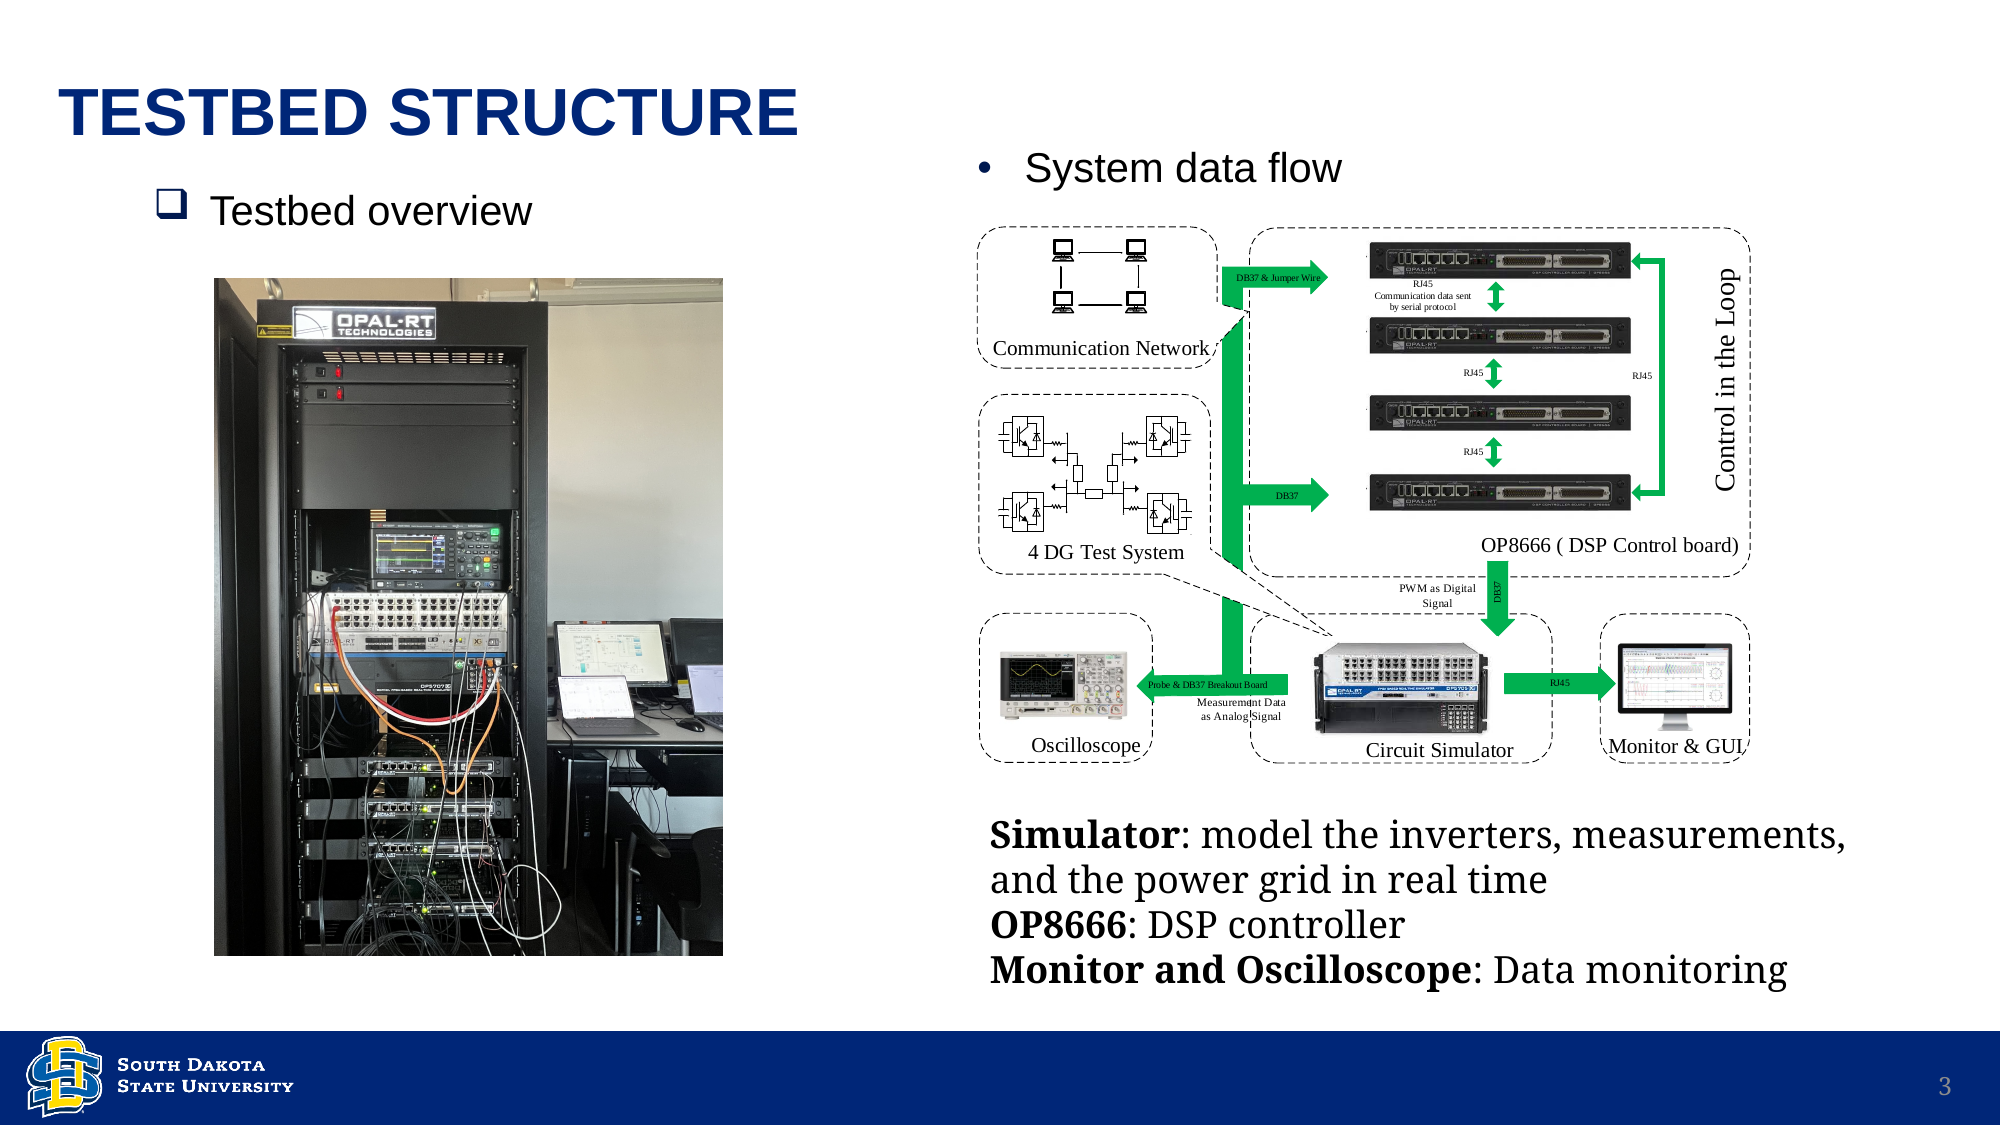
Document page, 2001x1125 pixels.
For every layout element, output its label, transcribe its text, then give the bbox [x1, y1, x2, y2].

list Testbed overview [63, 182, 844, 943]
picture [0, 1026, 316, 1125]
slide_number 24 [1862, 1057, 1968, 1118]
text_box Simulator: model the inverters, measurements, and the power grid in real time OP8666: DSP controller Monitor and Oscilloscope: Data monitoring [974, 803, 1863, 999]
text_box System data flow [887, 139, 1927, 901]
picture [974, 224, 1755, 774]
picture [214, 278, 723, 956]
title Testbed structure [43, 69, 1834, 158]
